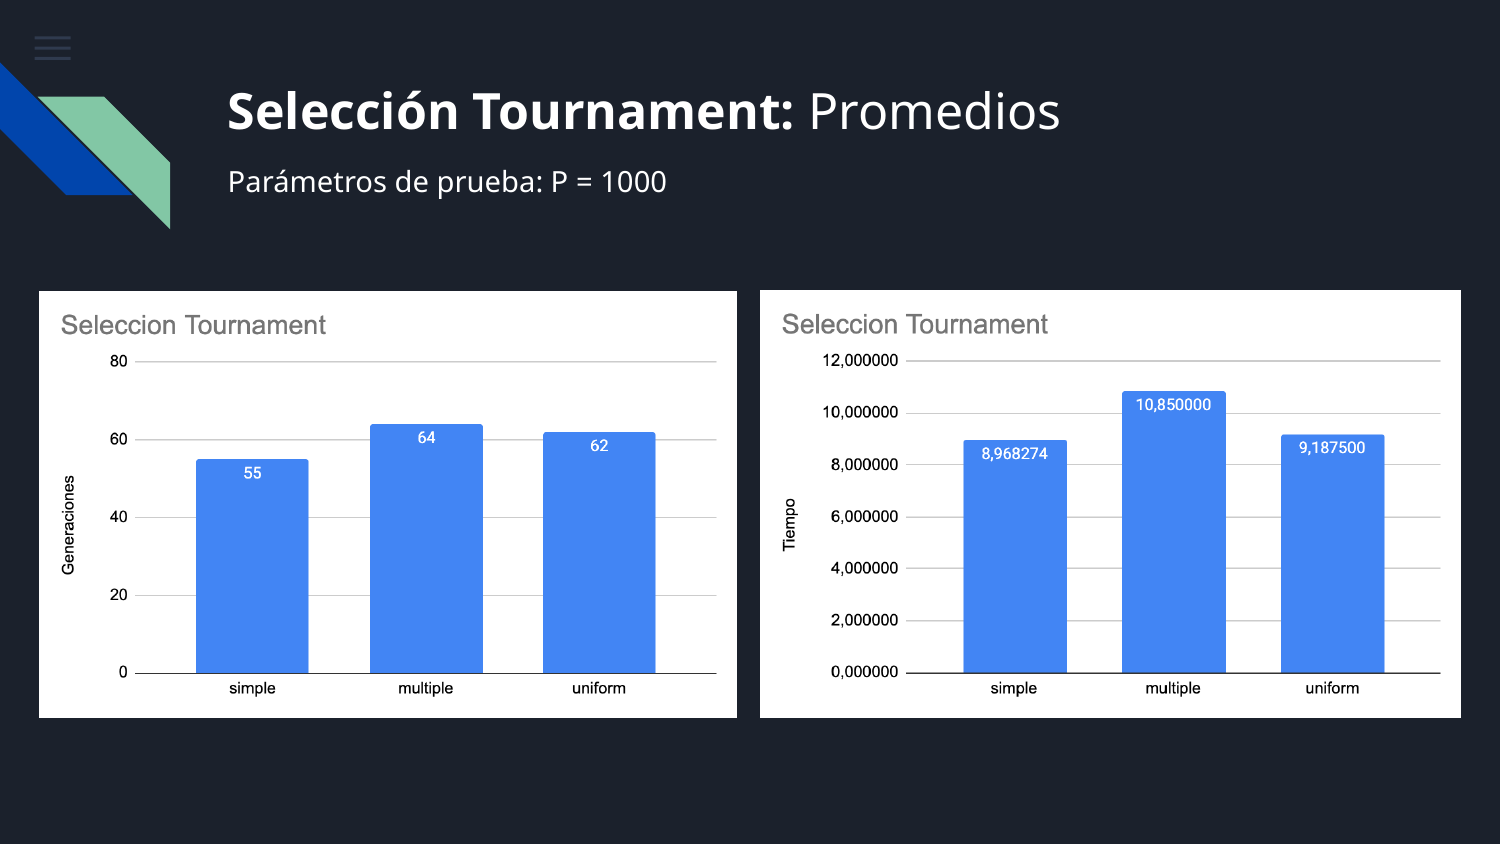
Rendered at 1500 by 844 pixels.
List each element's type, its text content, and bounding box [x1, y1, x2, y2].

picture [760, 290, 1461, 719]
title Selección Tournament: Promedios [212, 64, 1368, 215]
picture [39, 291, 738, 718]
text_box Parámetros de prueba: P = 1000 [212, 148, 863, 214]
